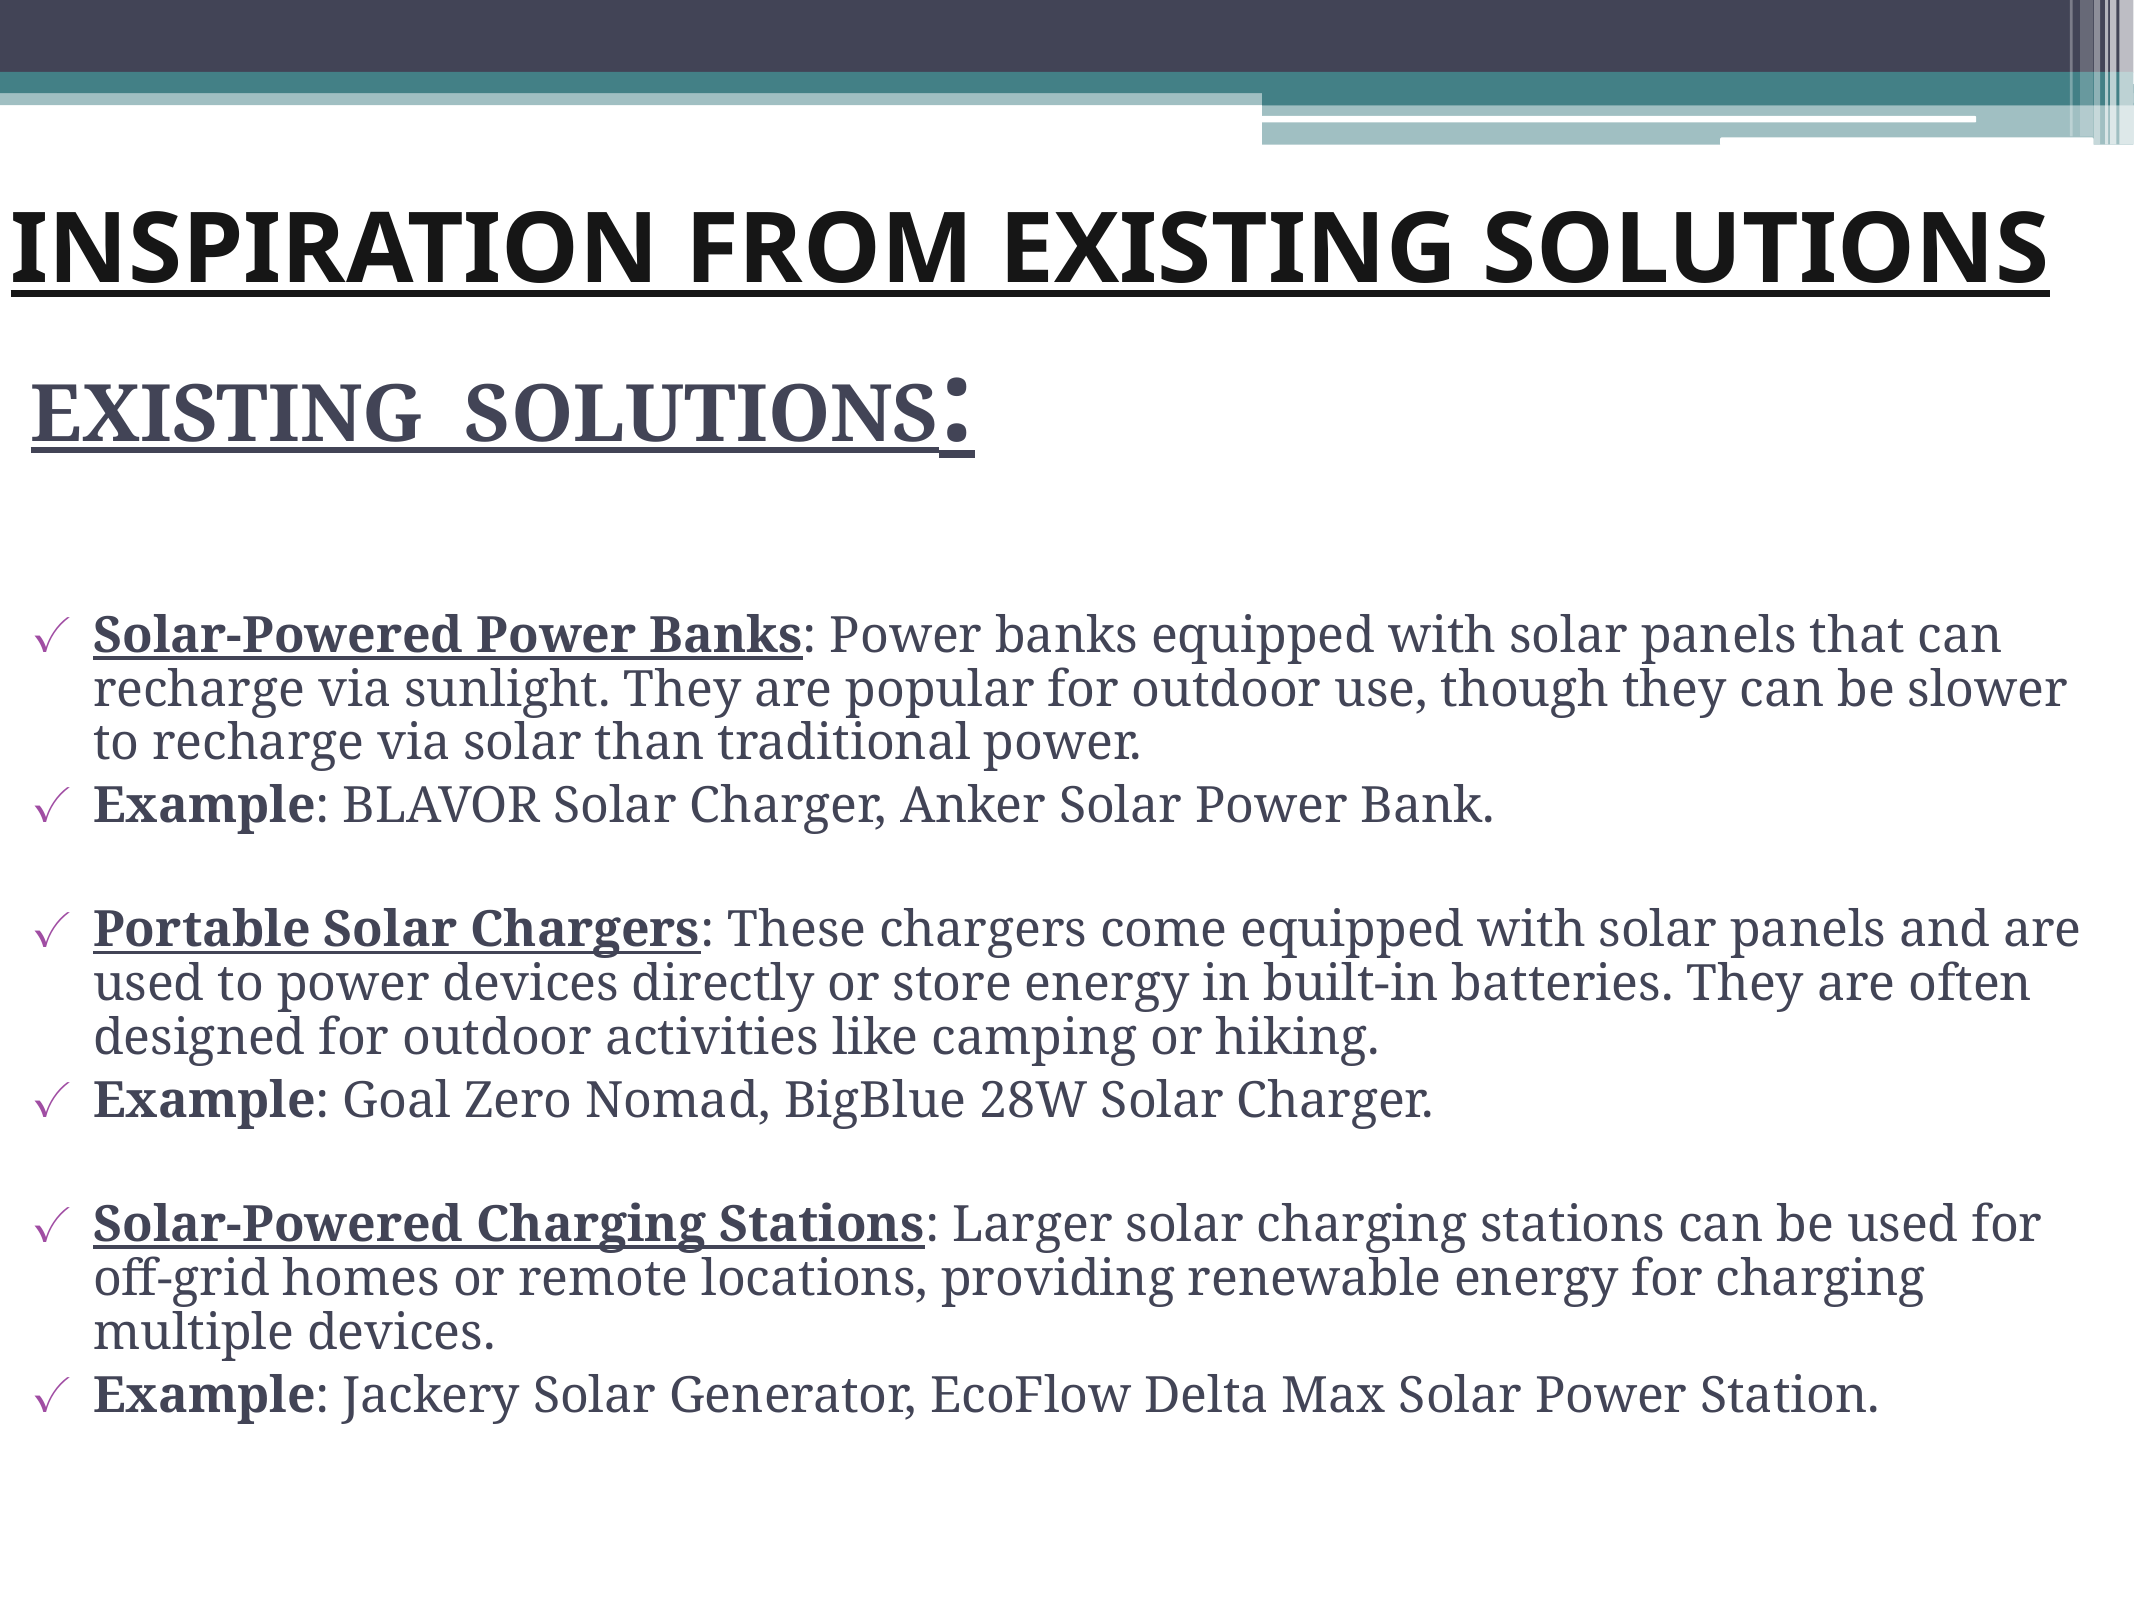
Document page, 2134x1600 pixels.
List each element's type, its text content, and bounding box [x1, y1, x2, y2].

list EXISTING SOLUTIONS: Solar-Powered Power Banks: Power banks equipped with solar panels that can recharge via sunlight. They are popular for outdoor use, though they can be slower to recharge via solar than traditional power. Example: BLAVOR Solar Charger, Anker Solar Power Bank. Portable Solar Chargers: These chargers come equipped with solar panels and are used to power devices directly or store energy in built-in batteries. They are often designed for outdoor activities like camping or hiking. Example: Goal Zero Nomad, BigBlue 28W Solar Charger. Solar-Powered Charging Stations: Larger solar charging stations can be used for off-grid homes or remote locations, providing renewable energy for charging multiple devices. Example: Jackery Solar Generator, EcoFlow Delta Max Solar Power Station. [11, 329, 2134, 1600]
title INSPIRATION FROM EXISTING SOLUTIONS [0, 26, 2076, 314]
